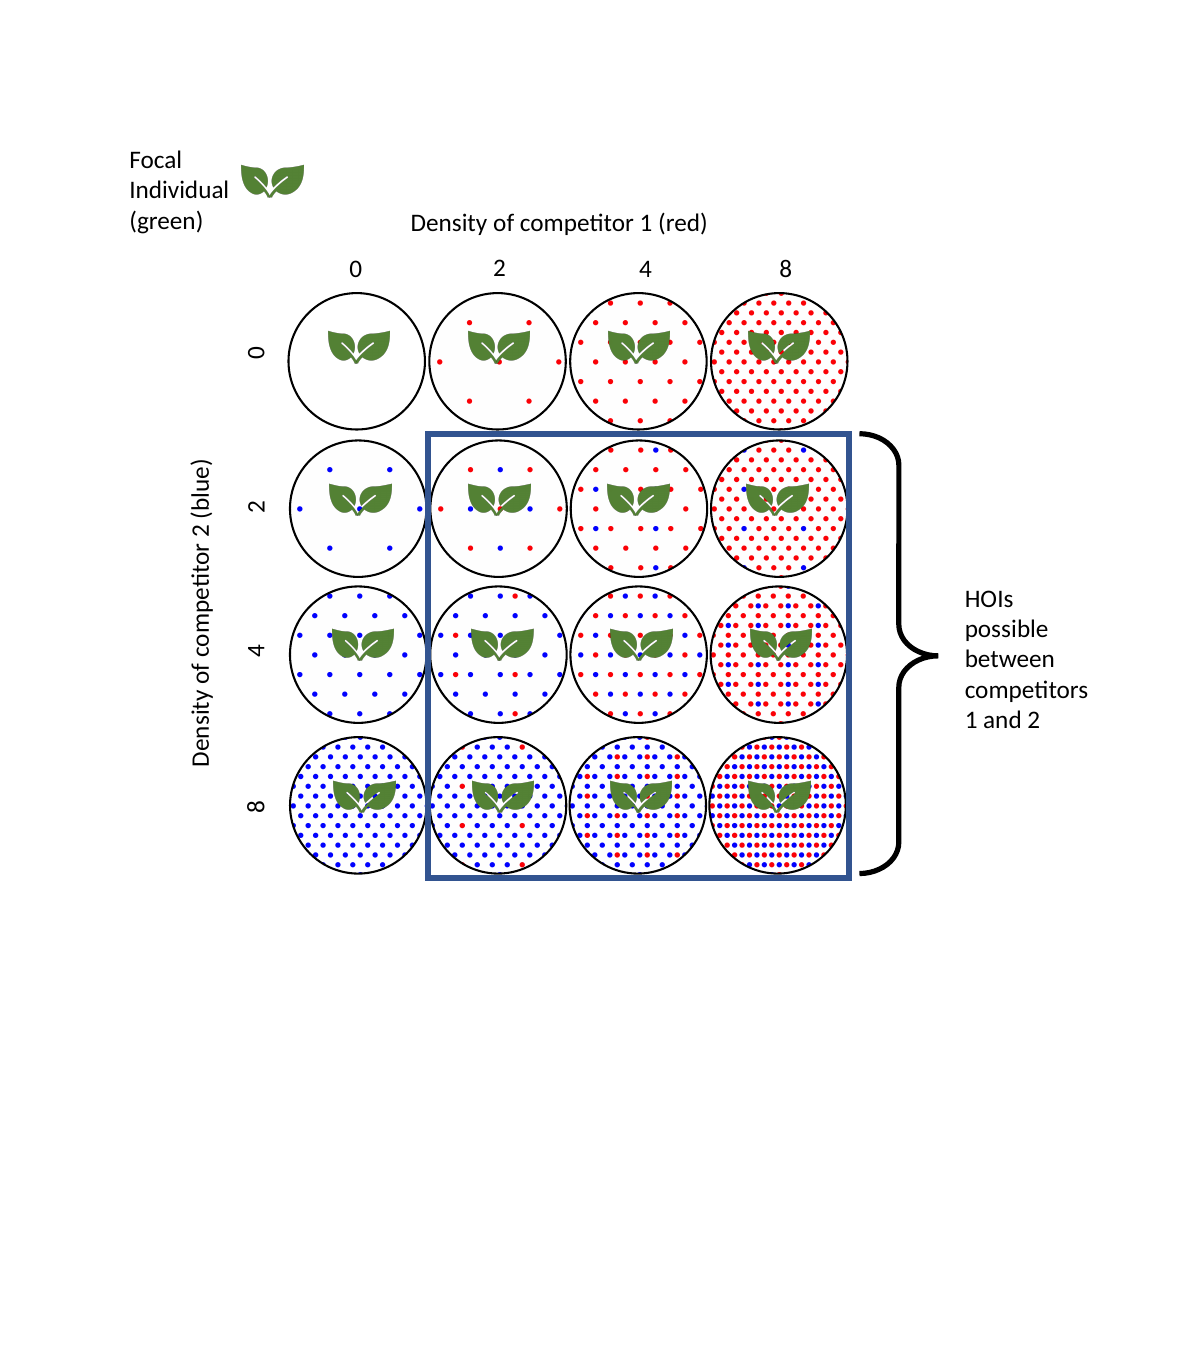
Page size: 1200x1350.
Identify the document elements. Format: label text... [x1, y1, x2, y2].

text_box Density of competitor 2 (blue) [176, 413, 221, 782]
text_box [288, 585, 427, 724]
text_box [236, 158, 310, 209]
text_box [463, 324, 536, 375]
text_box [466, 774, 540, 825]
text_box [463, 477, 537, 528]
text_box [859, 433, 939, 875]
text_box 4 [231, 597, 277, 696]
text_box 4 [595, 245, 694, 291]
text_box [745, 622, 818, 673]
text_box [743, 324, 816, 375]
text_box 2 [231, 441, 277, 540]
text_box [603, 324, 676, 375]
text_box [569, 292, 708, 431]
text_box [466, 622, 540, 673]
text_box [428, 292, 567, 431]
text_box 0 [231, 293, 277, 392]
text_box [327, 622, 400, 673]
text_box [709, 292, 849, 431]
text_box [427, 433, 850, 879]
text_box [328, 774, 402, 825]
text_box Density of competitor 1 (red) [395, 198, 750, 244]
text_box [324, 477, 398, 528]
text_box [288, 439, 427, 578]
text_box [287, 292, 426, 431]
text_box [288, 736, 427, 875]
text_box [741, 477, 815, 528]
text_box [743, 774, 817, 825]
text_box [605, 622, 679, 673]
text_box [323, 324, 396, 375]
text_box 8 [735, 245, 834, 291]
text_box 8 [231, 753, 277, 852]
text_box 0 [323, 245, 421, 291]
text_box Focal Individual (green) [114, 136, 293, 242]
text_box 2 [455, 243, 554, 289]
text_box HOIs possible between competitors 1 and 2 [950, 574, 1106, 741]
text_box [605, 774, 678, 825]
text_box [602, 477, 676, 528]
